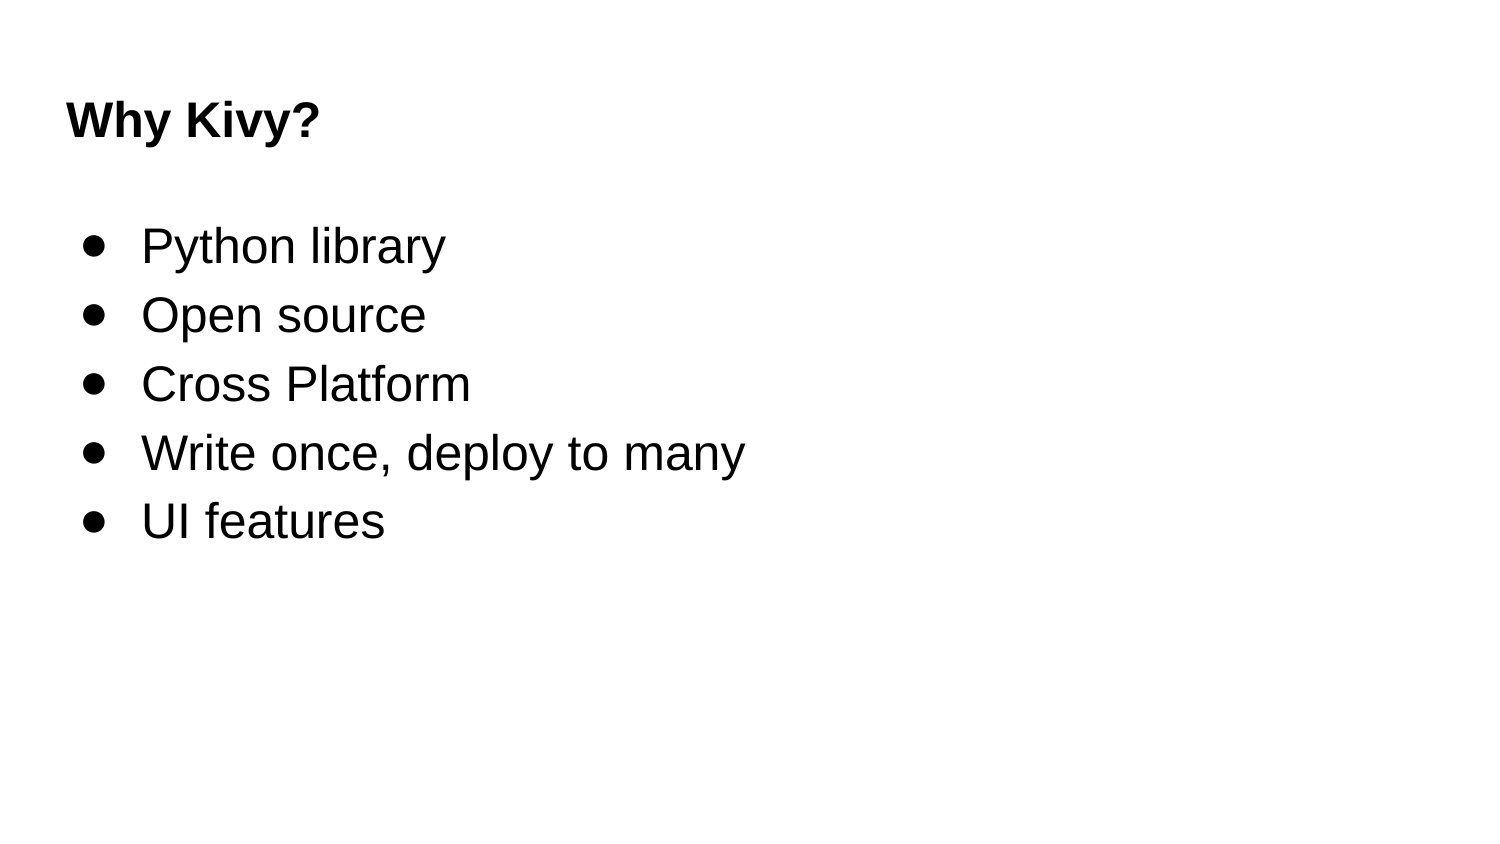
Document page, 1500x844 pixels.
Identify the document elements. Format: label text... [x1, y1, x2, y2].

title Why Kivy? [51, 72, 1449, 167]
list Python library Open source Cross Platform Write once, deploy to many UI features [51, 189, 1449, 750]
